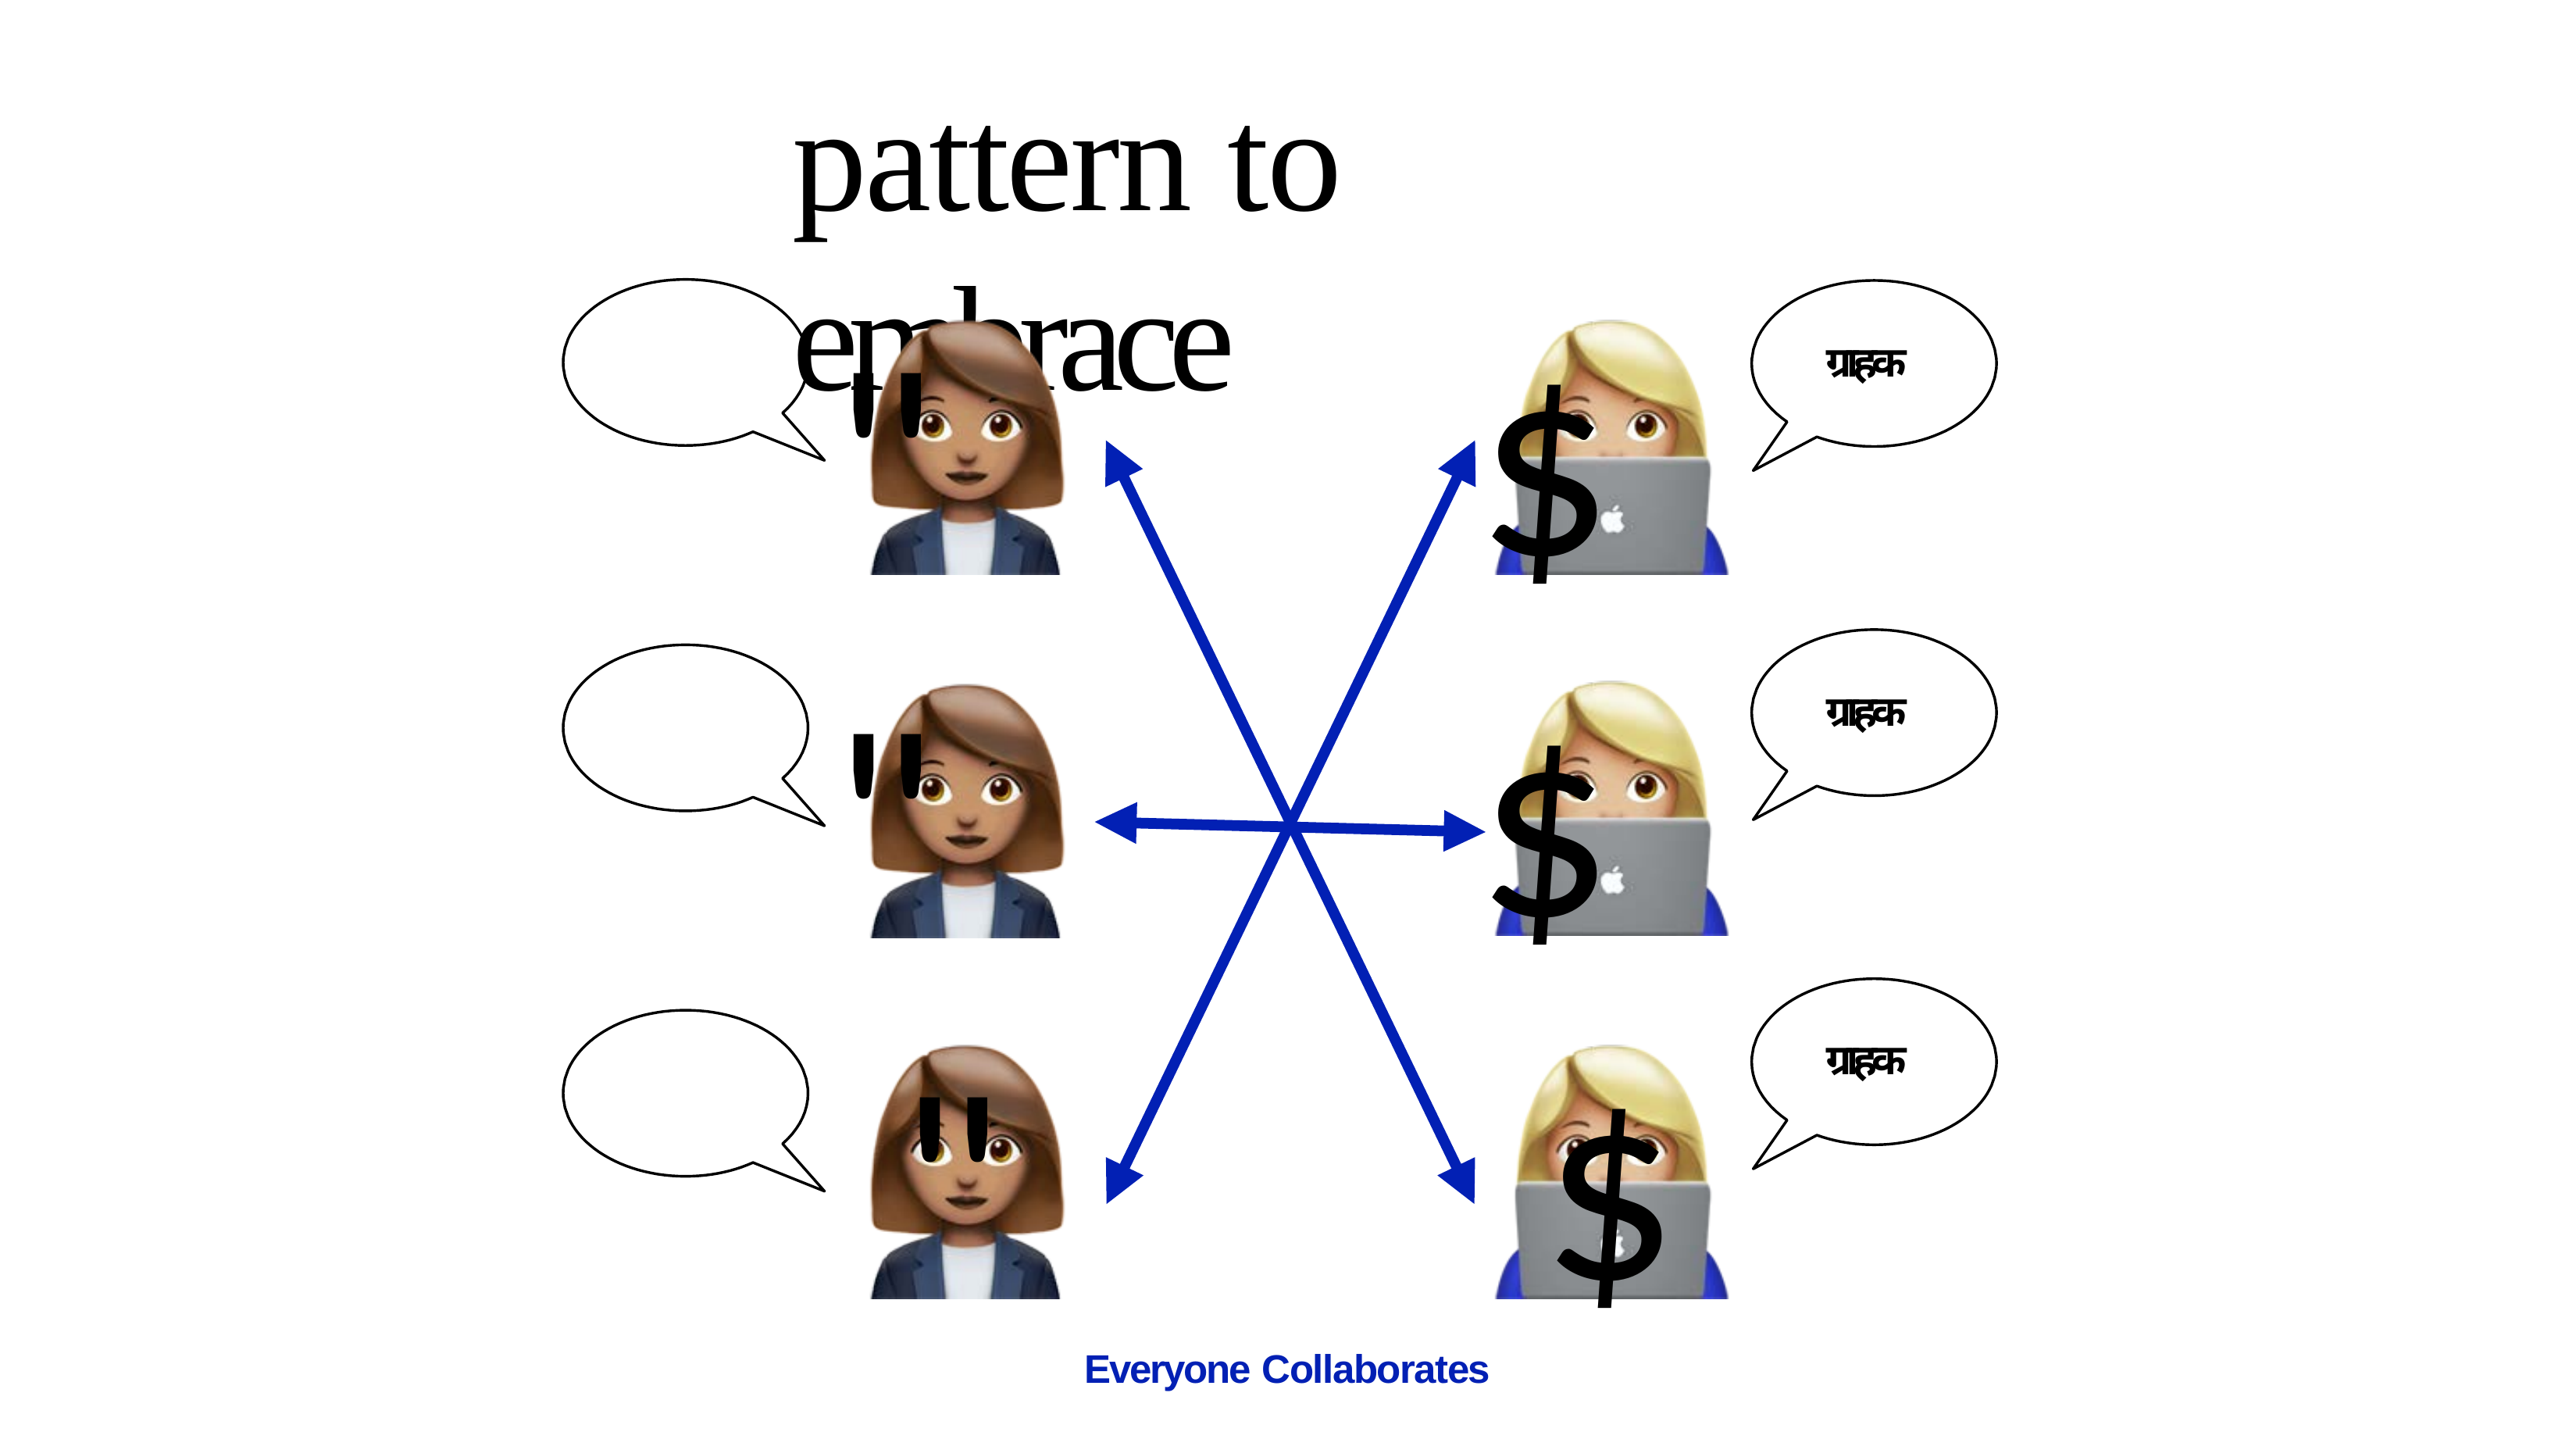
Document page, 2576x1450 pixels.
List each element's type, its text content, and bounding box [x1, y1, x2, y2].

text_box " $ Everyone Collaborates [829, 937, 1746, 1391]
text_box ग्राहक [1824, 1030, 1924, 1084]
text_box [1751, 629, 1997, 820]
title pattern to embrace [791, 59, 1784, 421]
text_box [1751, 280, 1997, 471]
text_box [1094, 802, 1137, 845]
text_box [1443, 809, 1486, 852]
text_box ग्राहक [1824, 681, 1924, 734]
text_box [563, 1010, 825, 1191]
text_box [563, 279, 825, 461]
text_box [1105, 440, 1144, 488]
text_box " $ " $ [829, 245, 1746, 937]
text_box ग्राहक [1824, 332, 1924, 386]
text_box [563, 645, 825, 827]
text_box [1438, 440, 1476, 488]
text_box [1751, 978, 1997, 1170]
